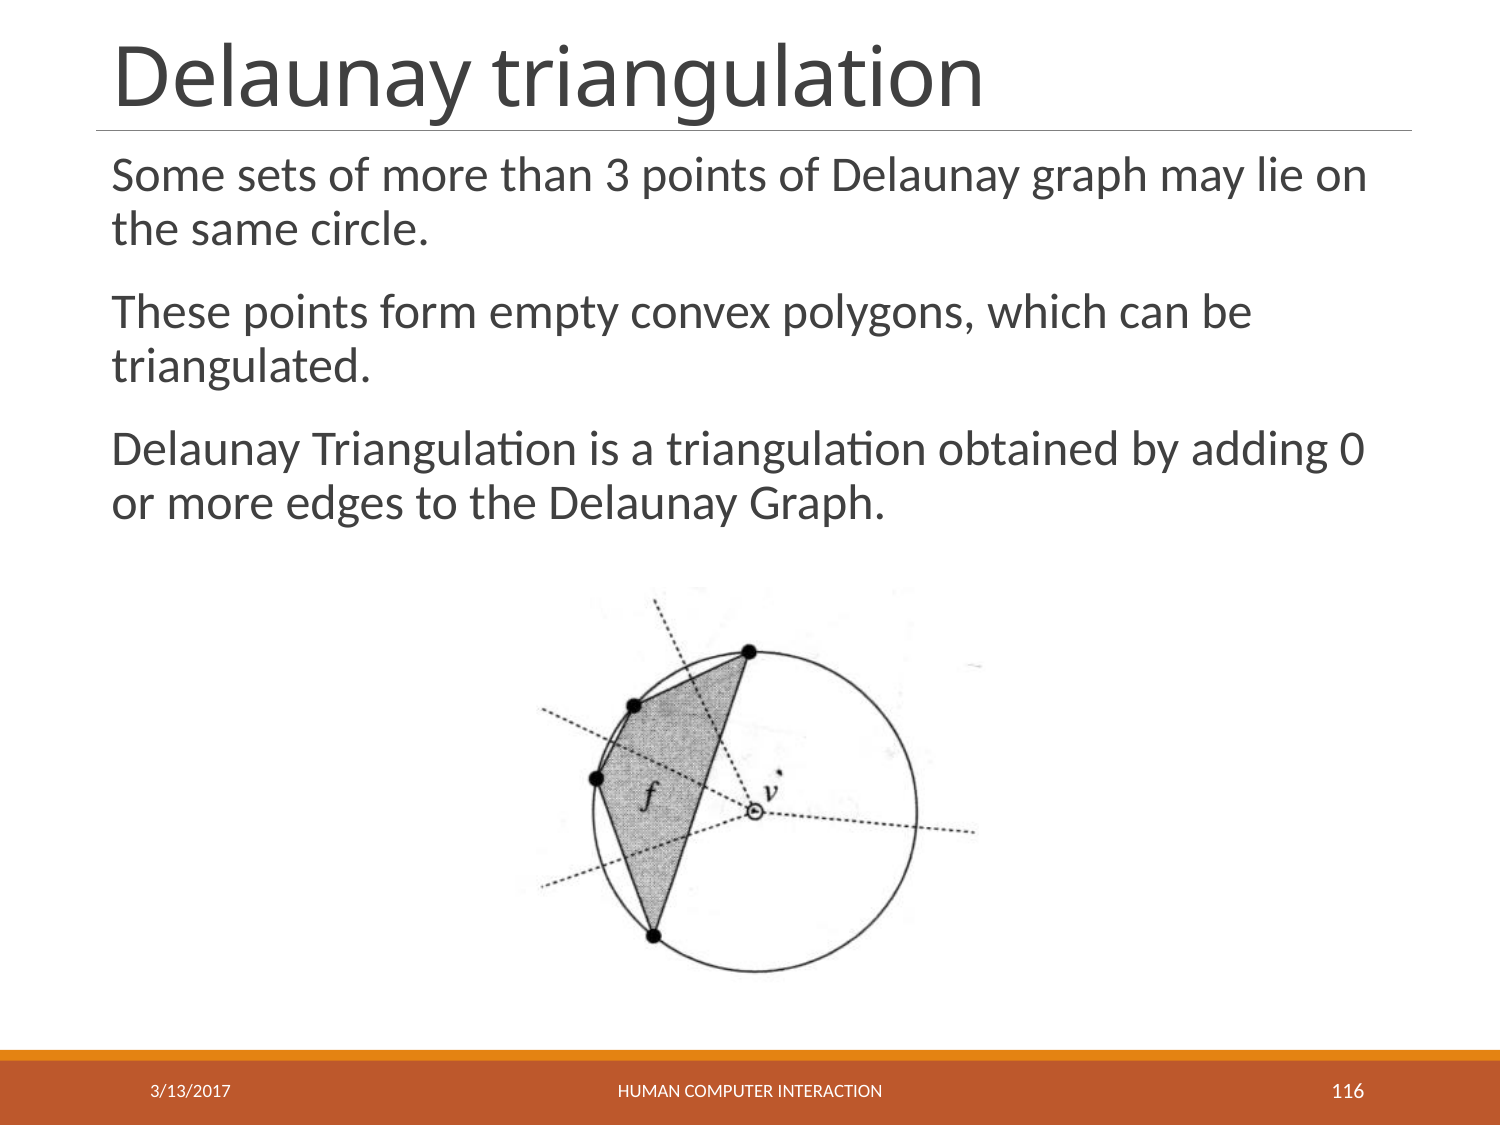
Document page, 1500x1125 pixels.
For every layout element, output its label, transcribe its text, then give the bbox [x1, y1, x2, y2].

slide_number 116 [1218, 1059, 1380, 1120]
footer HUMAN COMPUTER INTERACTION [453, 1059, 1047, 1120]
title Delaunay triangulation [96, 19, 1413, 131]
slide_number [135, 1059, 440, 1120]
picture [514, 586, 986, 996]
list Some sets of more than 3 points of Delaunay graph may lie on the same circle. These points form empty convex polygons, which can be triangulated. Delaunay Triangulation is a triangulation obtained by adding 0 or more edges to the Delaunay Graph. [96, 140, 1413, 1034]
